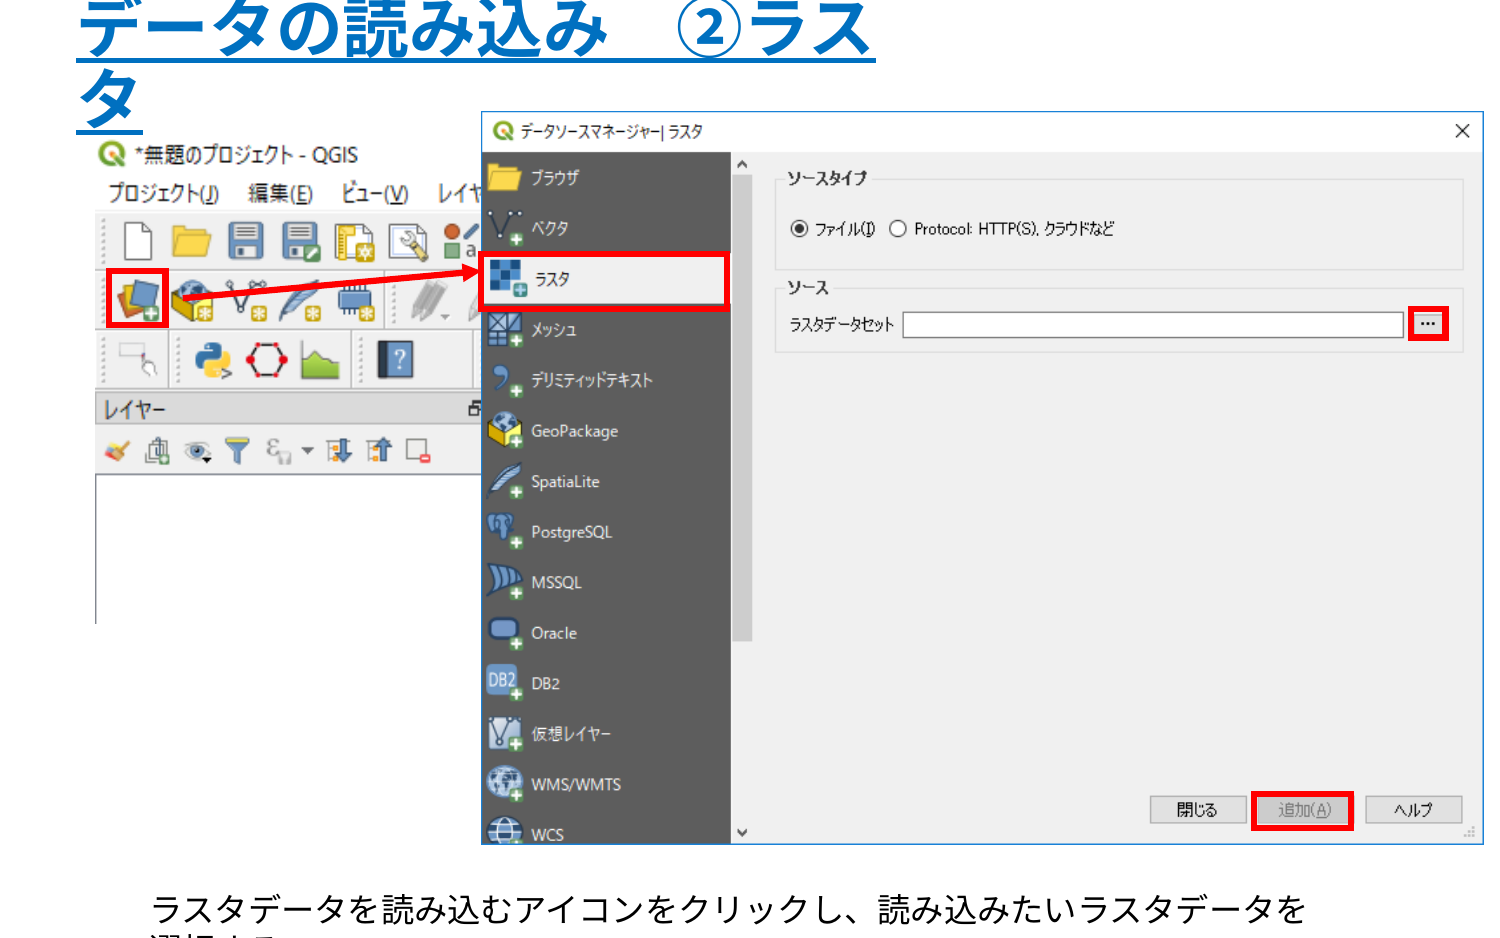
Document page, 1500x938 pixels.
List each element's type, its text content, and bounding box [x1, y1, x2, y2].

title データの読み込み ②ラスタ [60, 0, 891, 154]
picture [95, 111, 1484, 845]
text_box ラスタデータを読み込むアイコンをクリックし、読み込みたいラスタデータを選択する [134, 881, 1330, 938]
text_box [182, 271, 482, 299]
